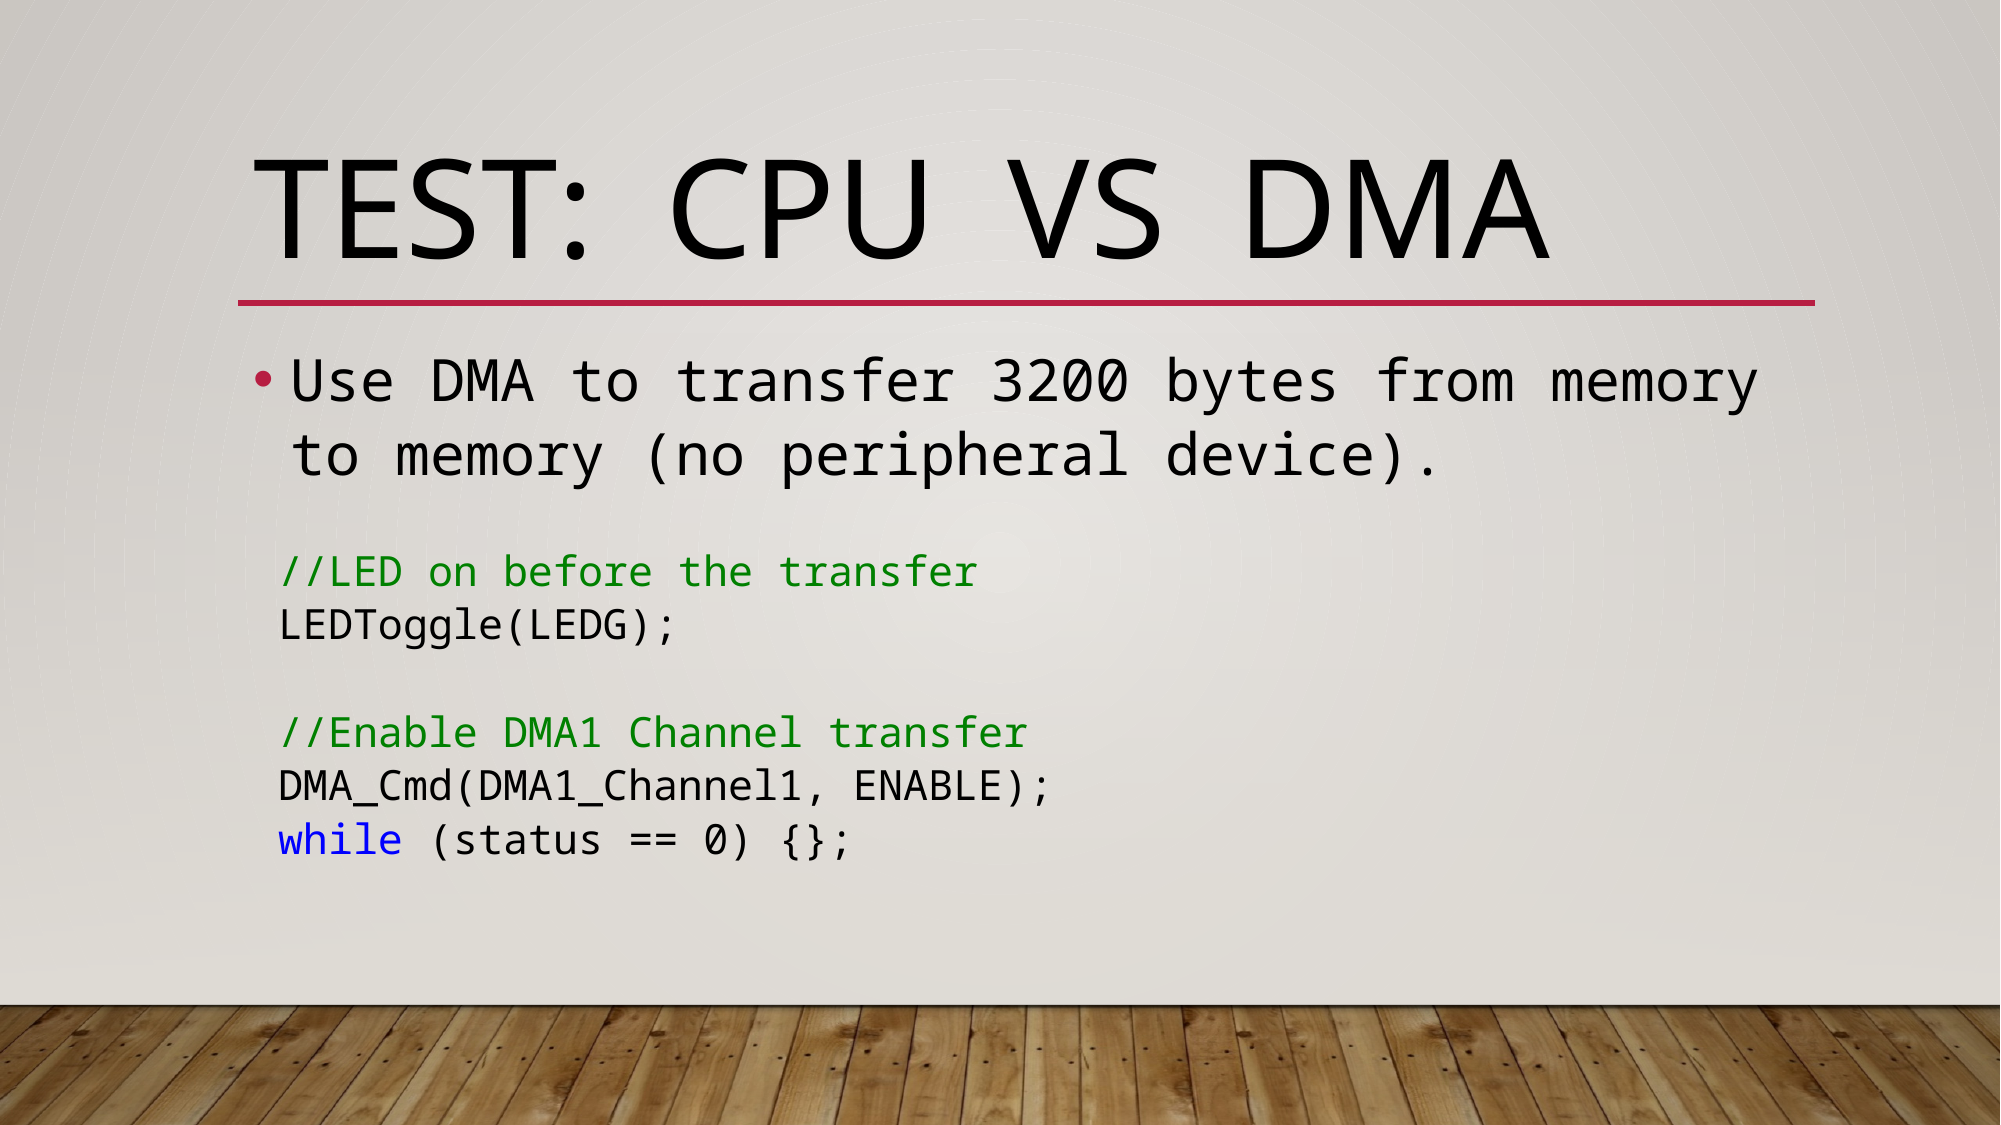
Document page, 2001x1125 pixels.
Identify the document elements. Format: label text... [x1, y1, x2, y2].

picture [0, 1005, 2000, 1125]
title Test: CPU vs DMA [238, 131, 1814, 305]
list Use DMA to transfer 3200 bytes from memory to memory (no peripheral device). //LED on before the transfer LEDToggle(LEDG); //Enable DMA1 Channel transfer DMA_Cmd(DMA1_Channel1, ENABLE); while (status == 0) {}; [238, 330, 1814, 897]
